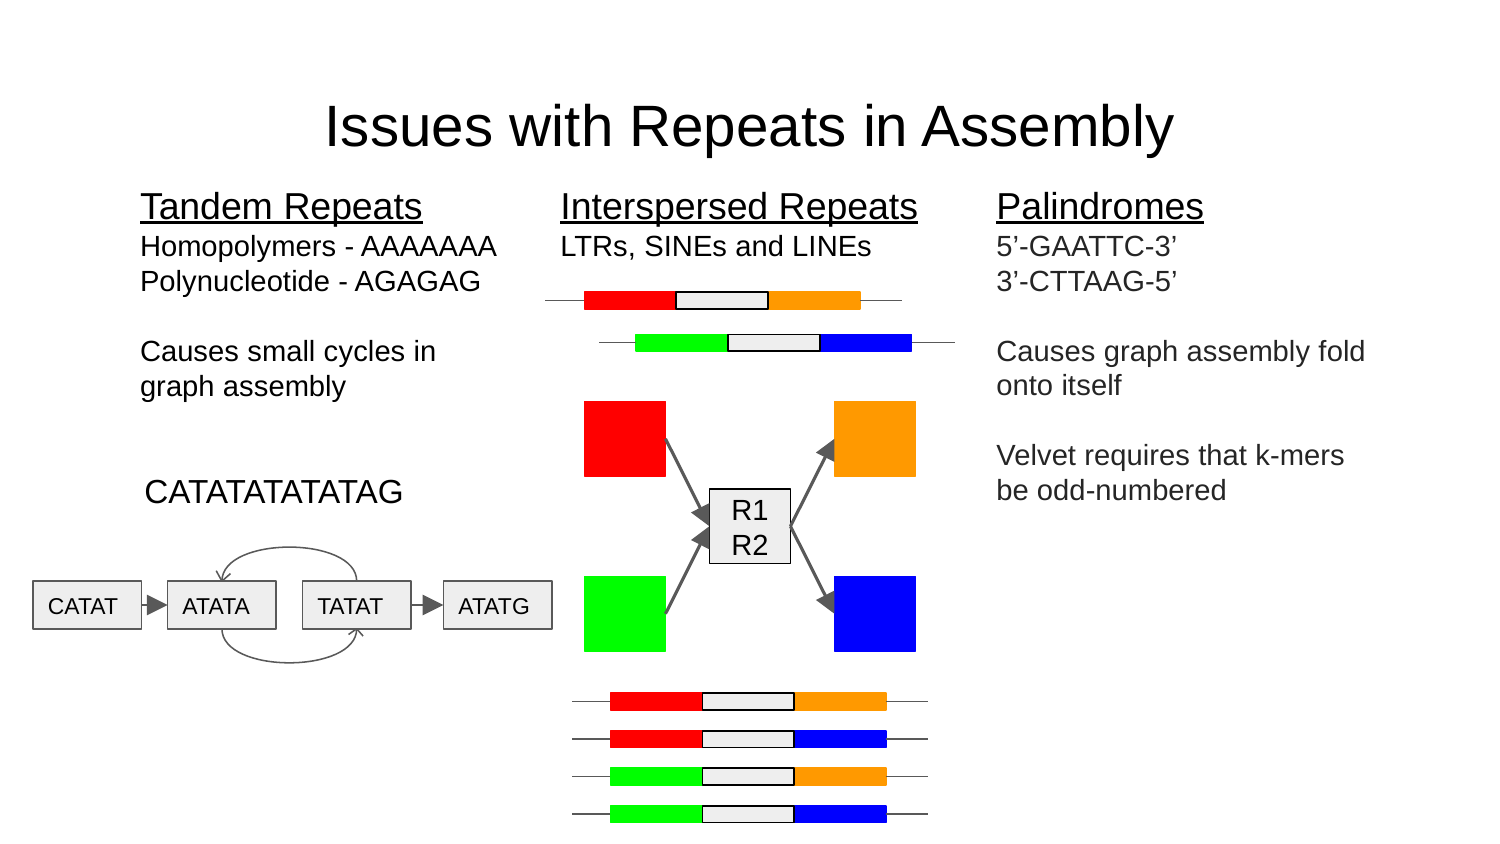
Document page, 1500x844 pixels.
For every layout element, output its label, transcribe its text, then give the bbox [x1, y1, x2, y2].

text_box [571, 692, 929, 711]
text_box Palindromes 5’-GAATTC-3’ 3’-CTTAAG-5’ Causes graph assembly fold onto itself Velvet requires that k-mers be odd-numbered [981, 166, 1391, 785]
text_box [545, 291, 903, 310]
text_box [598, 334, 955, 352]
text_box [215, 570, 223, 582]
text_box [571, 767, 929, 786]
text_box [584, 401, 916, 652]
text_box CATAT [32, 581, 142, 629]
title Issues with Repeats in Assembly [51, 72, 1449, 167]
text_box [571, 805, 929, 823]
text_box ATATG [443, 581, 553, 629]
text_box ATATA [167, 581, 277, 629]
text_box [571, 730, 929, 748]
text_box TATAT [302, 581, 412, 629]
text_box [356, 628, 364, 637]
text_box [221, 573, 231, 582]
text_box Tandem Repeats Homopolymers - AAAAAAA Polynucleotide - AGAGAG Causes small cycles in graph assembly [124, 166, 519, 417]
text_box CATATATATATAG [129, 455, 461, 504]
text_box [348, 628, 355, 635]
text_box Interspersed Repeats LTRs, SINEs and LINEs [545, 166, 955, 327]
